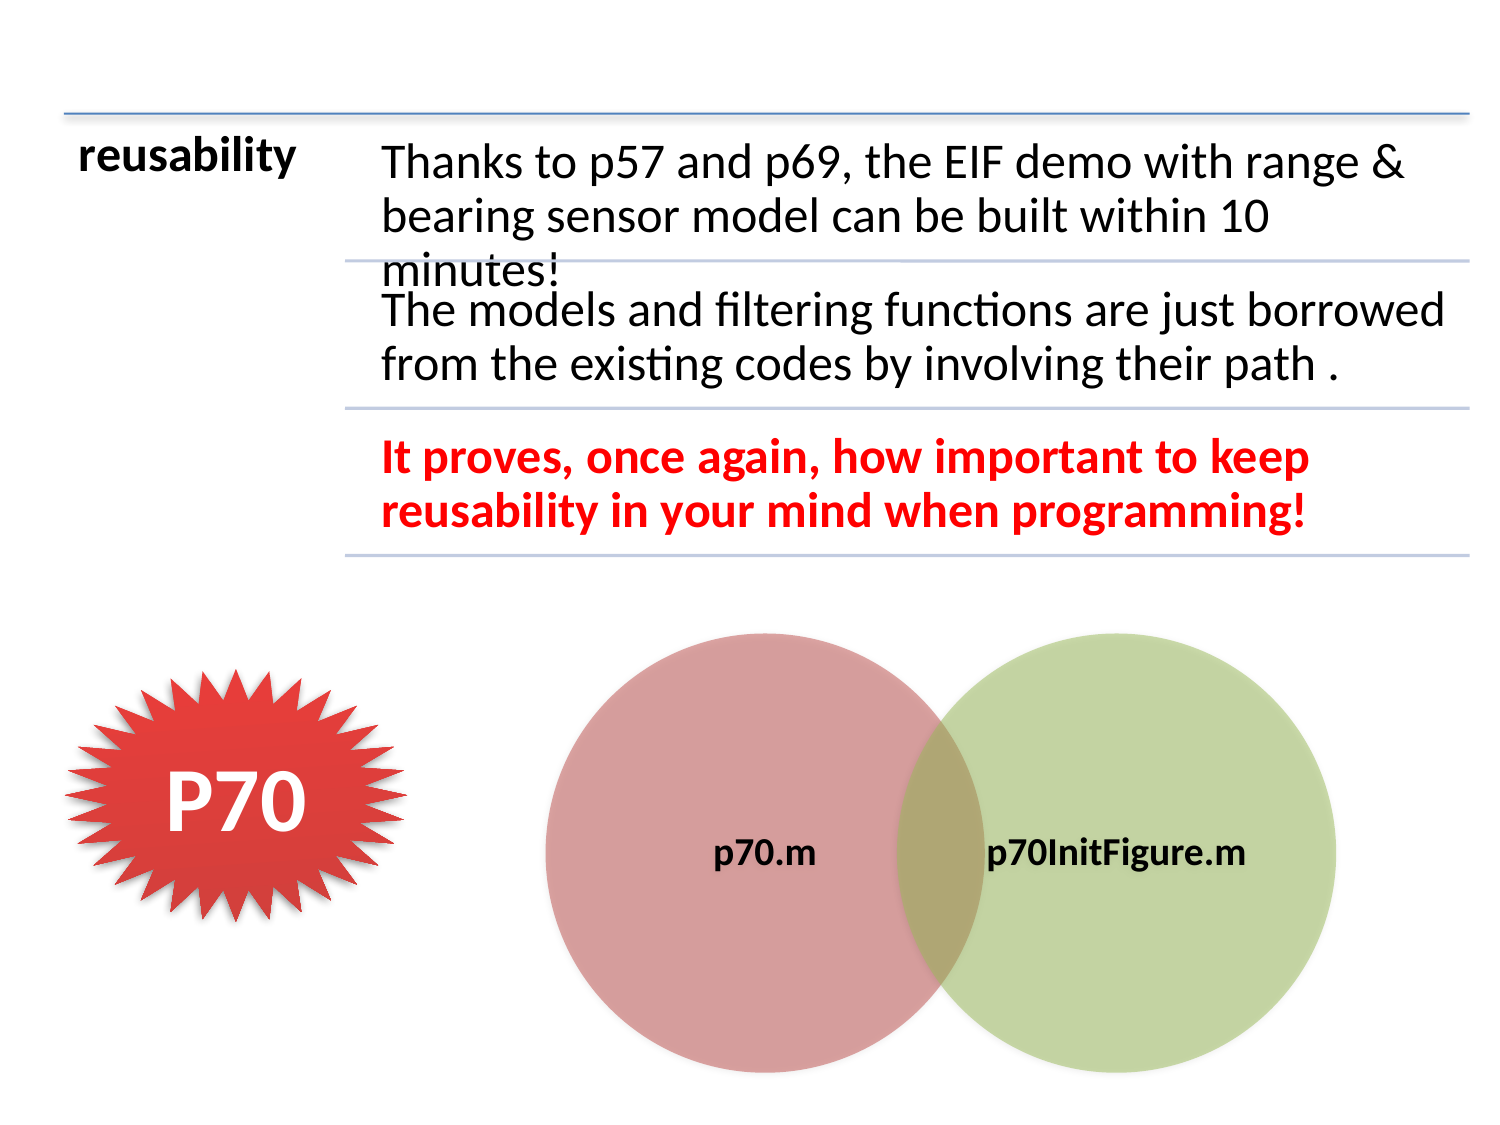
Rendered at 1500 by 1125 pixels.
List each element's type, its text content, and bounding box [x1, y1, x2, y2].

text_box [324, 632, 1500, 1074]
text_box P70 [64, 668, 318, 922]
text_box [63, 113, 1471, 563]
